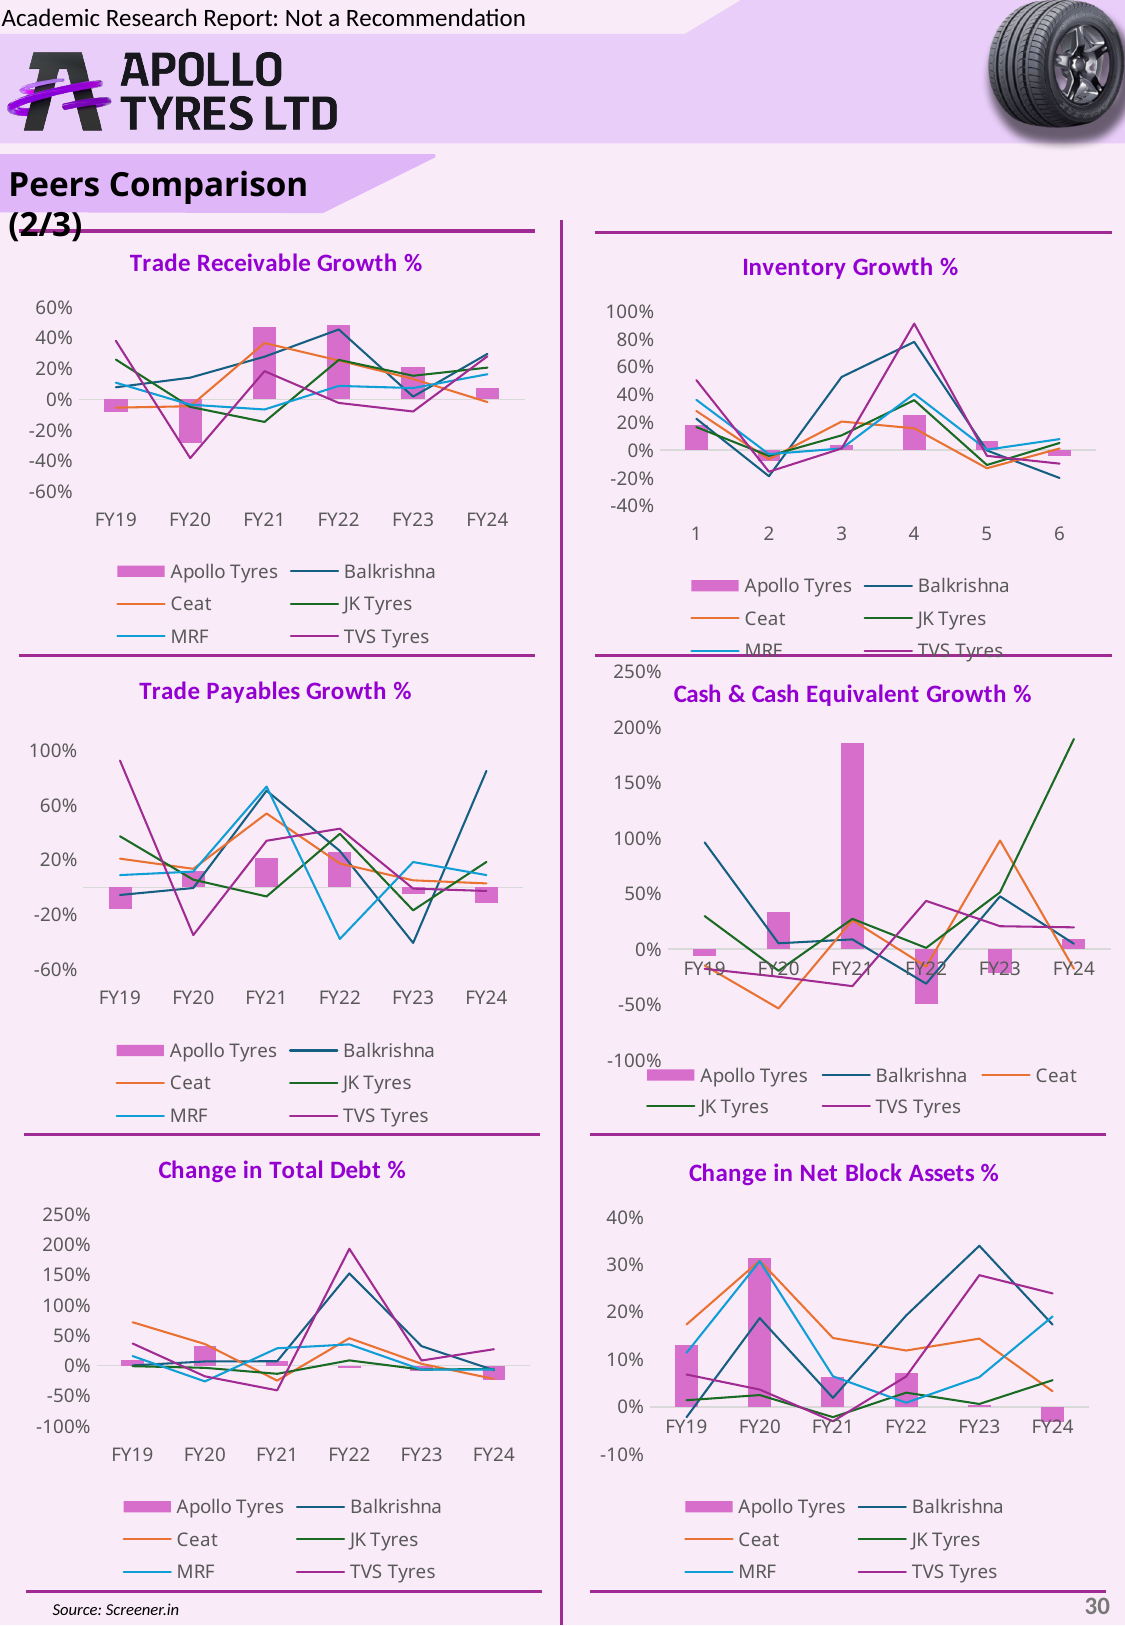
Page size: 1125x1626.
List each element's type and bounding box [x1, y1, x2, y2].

chart [594, 231, 1113, 1136]
picture [0, 15, 338, 157]
picture [982, 0, 1125, 158]
chart [589, 1137, 1100, 1592]
text_box [338, 0, 982, 145]
text_box [0, 154, 436, 251]
slide_number [871, 1561, 1125, 1625]
chart [18, 228, 541, 1592]
text_box [37, 1592, 293, 1625]
